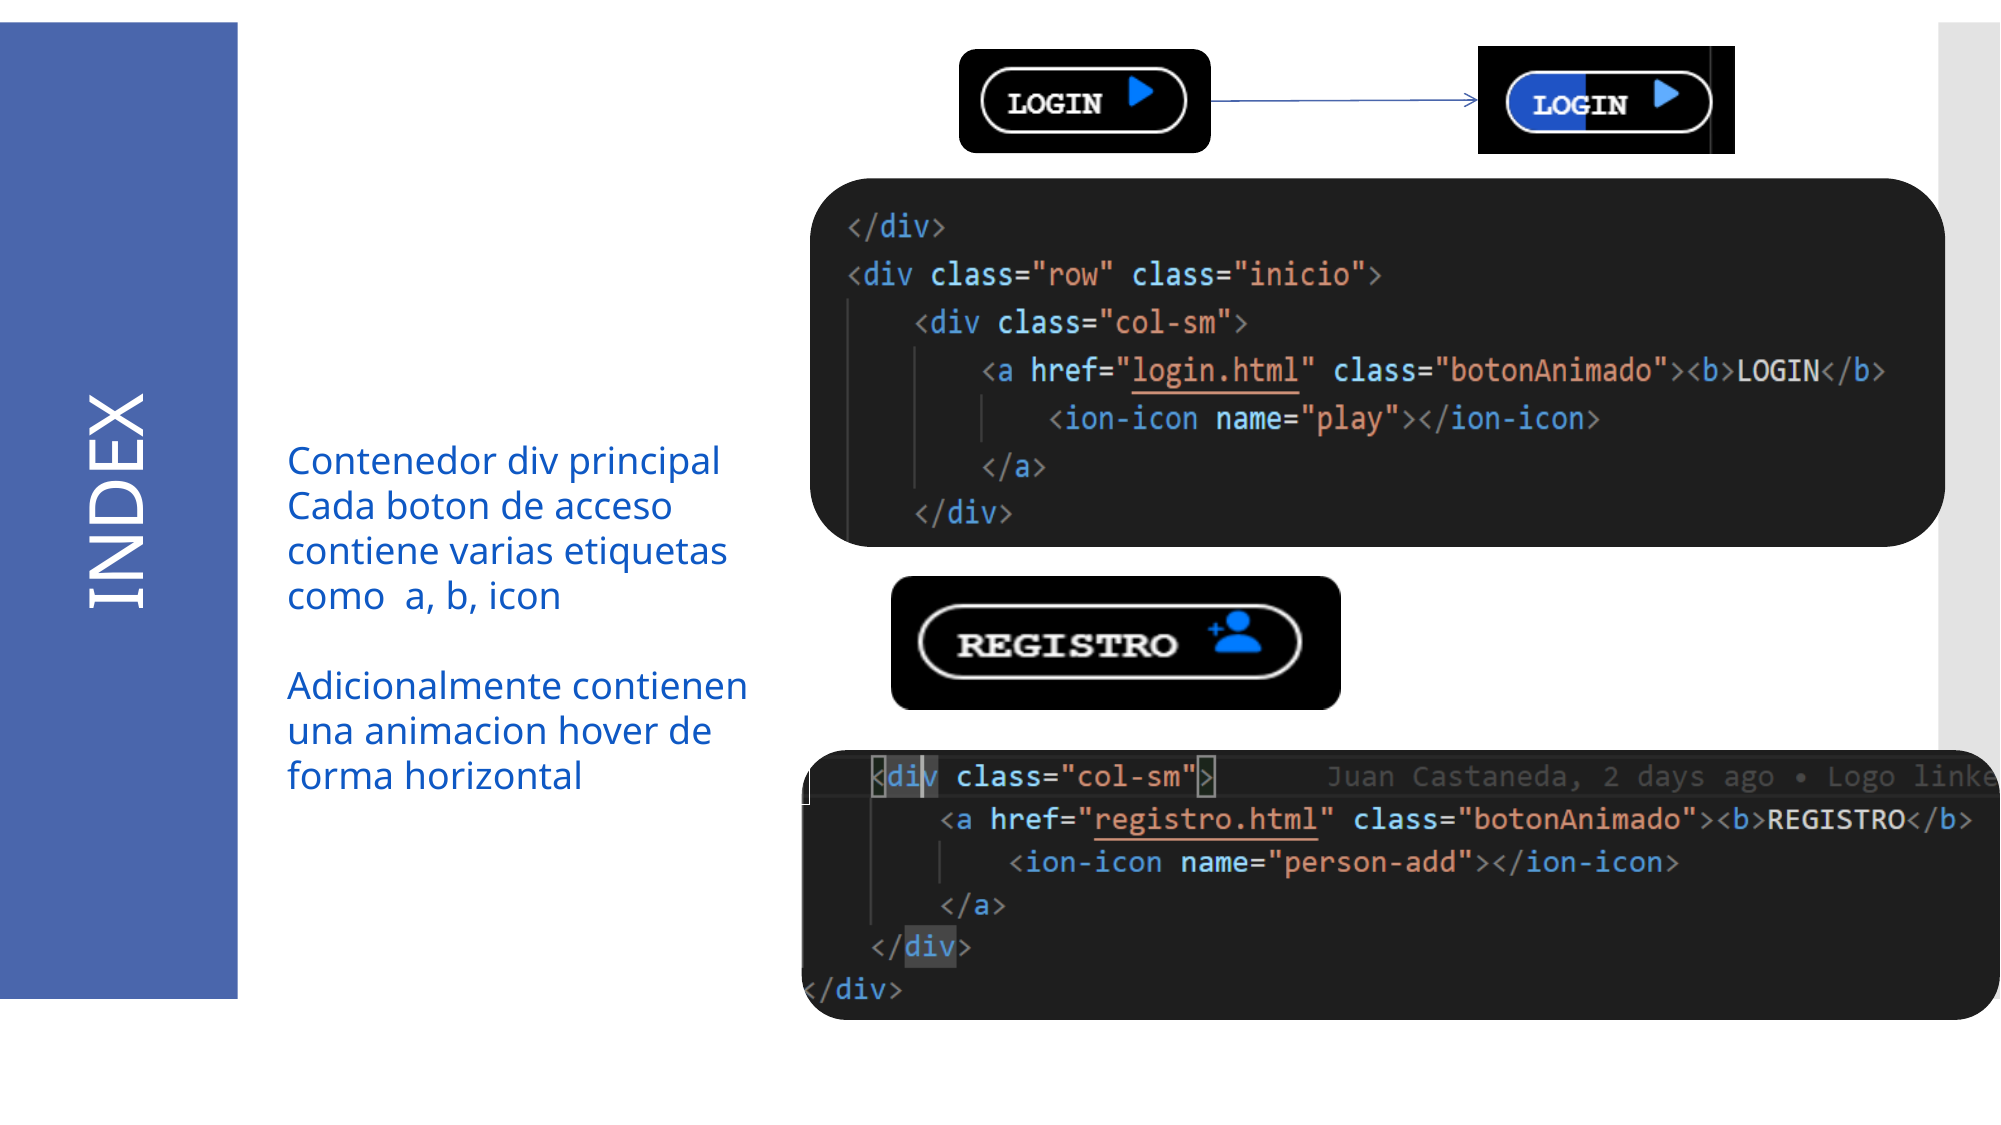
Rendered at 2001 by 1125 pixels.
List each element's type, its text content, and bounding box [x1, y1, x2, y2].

picture [891, 576, 1341, 710]
picture [1477, 45, 1735, 155]
picture [801, 749, 2000, 1021]
picture [958, 48, 1212, 154]
picture [809, 178, 1946, 548]
text_box Contenedor div principal Cada boton de acceso contiene varias etiquetas como a, b, icon Adicionalmente contienen una animacion hover de forma horizontal [272, 429, 810, 805]
title INDEX [0, 22, 238, 982]
